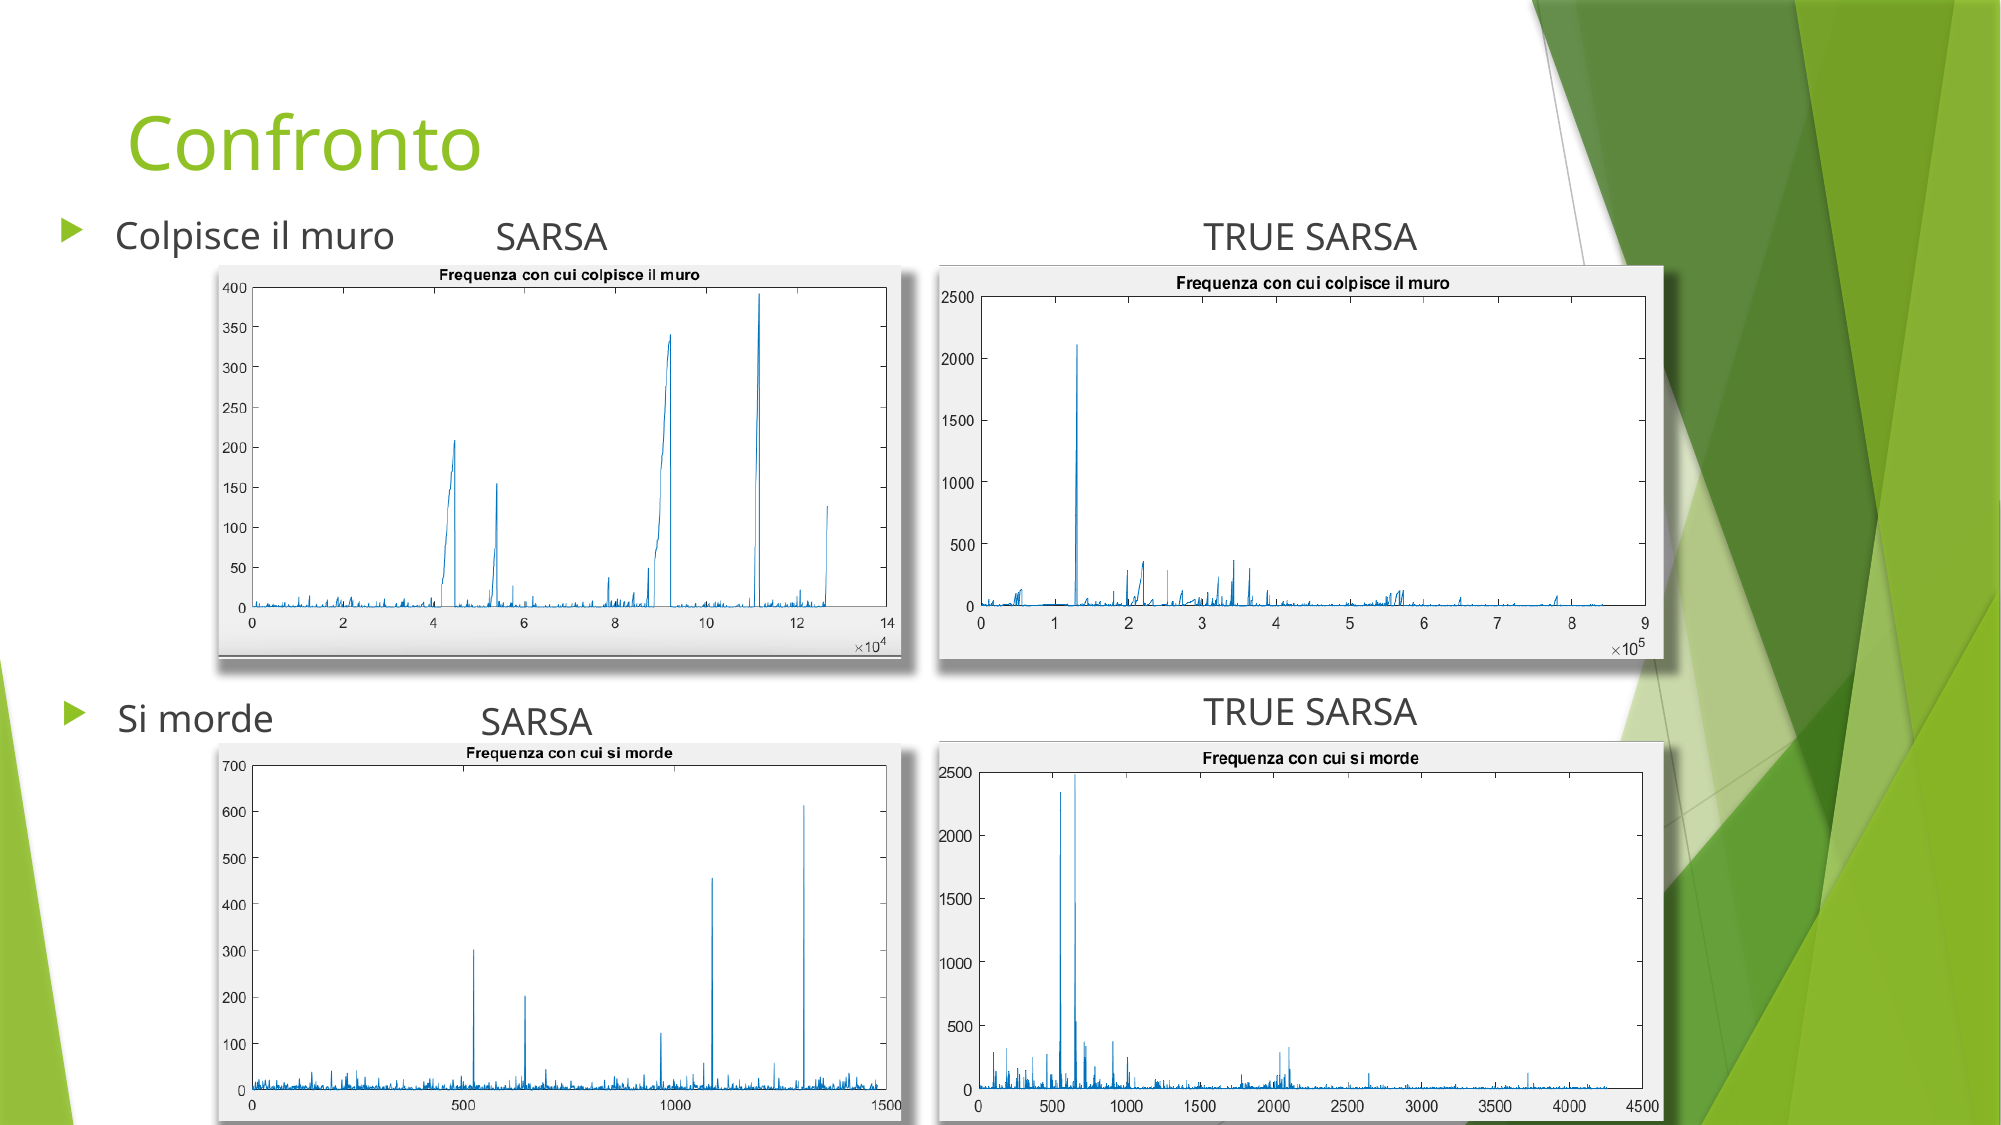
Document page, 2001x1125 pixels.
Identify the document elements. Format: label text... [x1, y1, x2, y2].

picture [938, 264, 1665, 659]
picture [218, 742, 902, 1122]
picture [218, 264, 902, 659]
text_box SARSA [465, 690, 687, 742]
text_box SARSA [480, 205, 702, 264]
text_box TRUE SARSA [1188, 205, 1482, 264]
text_box TRUE SARSA [1188, 681, 1482, 739]
title Confronto [111, 87, 1522, 199]
picture [938, 740, 1665, 1122]
text_box Si morde [46, 687, 341, 769]
list Colpisce il muro [43, 204, 425, 286]
